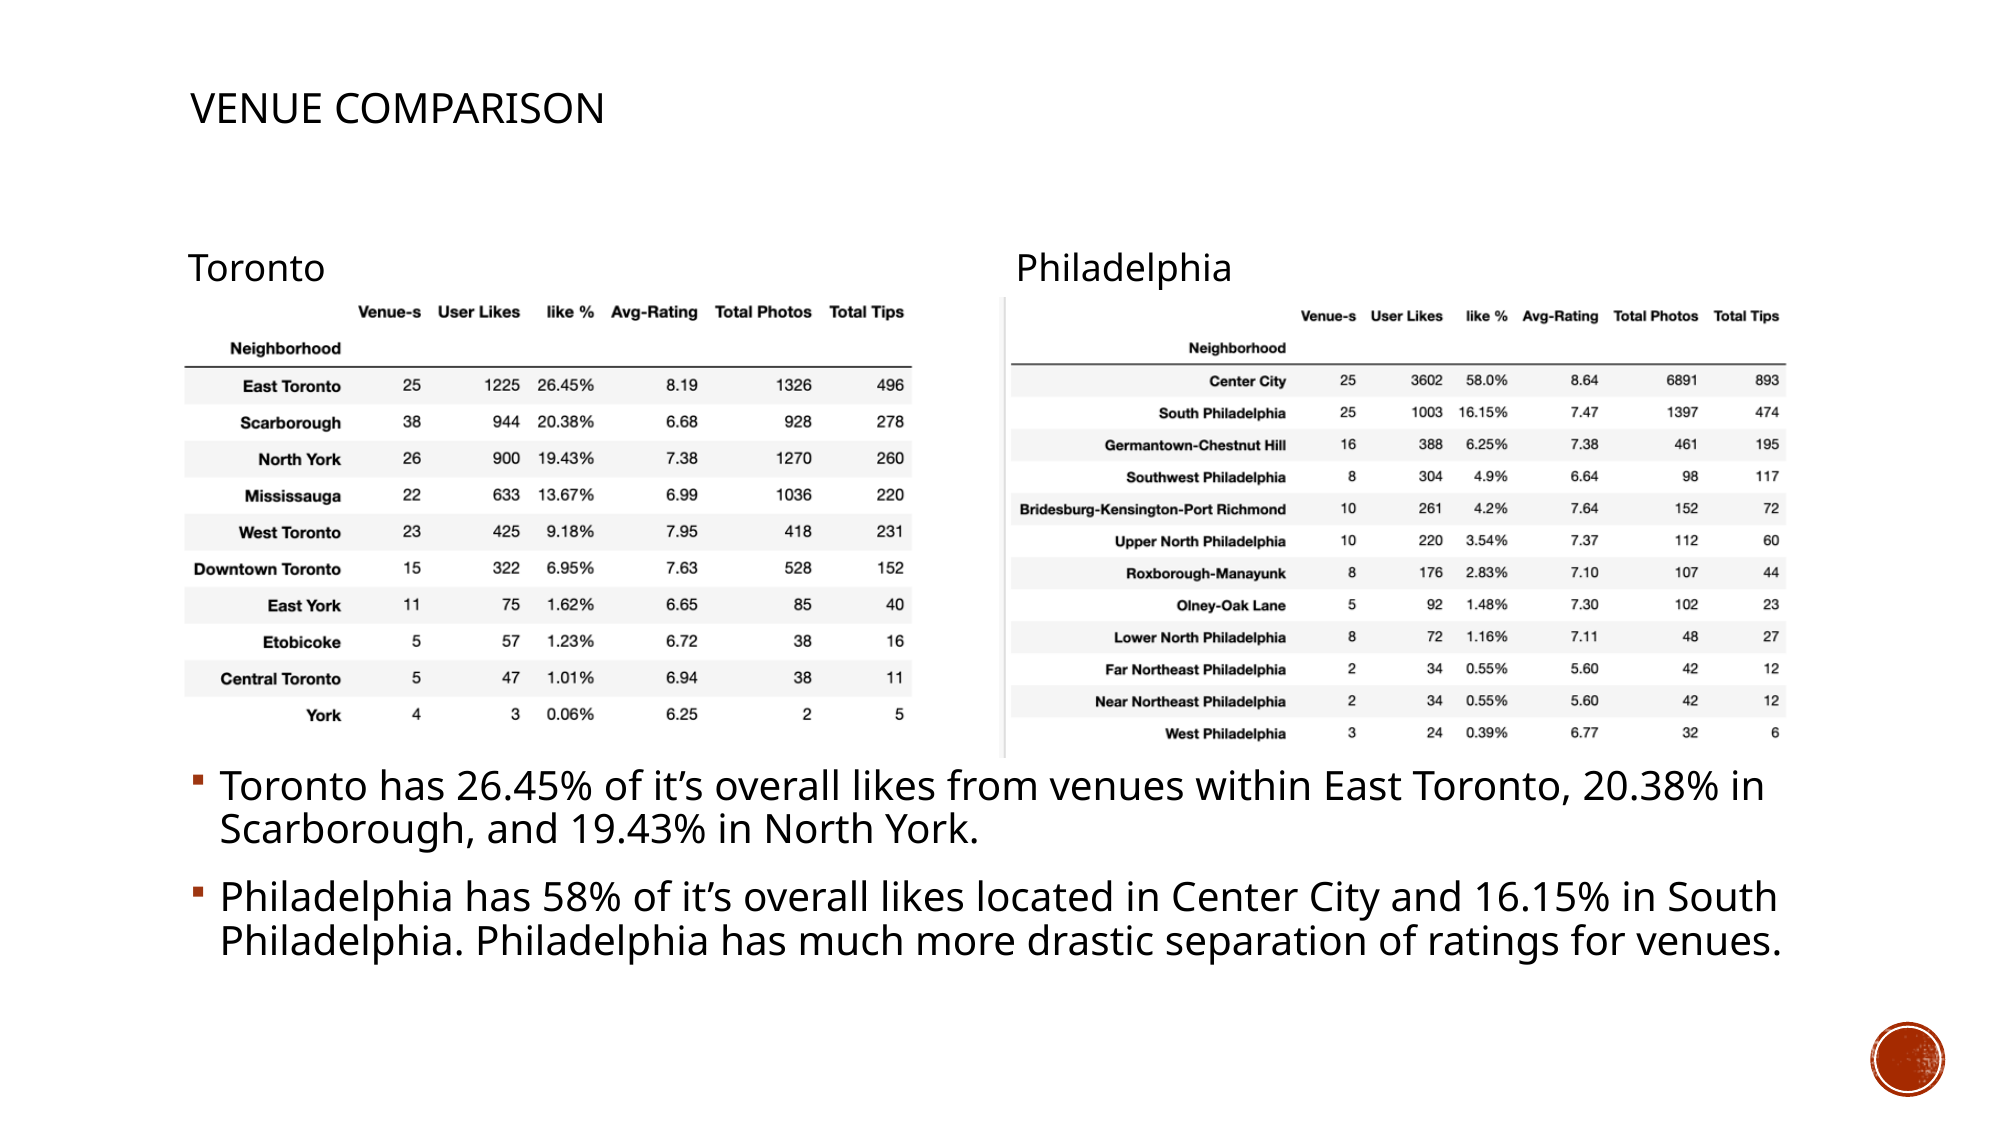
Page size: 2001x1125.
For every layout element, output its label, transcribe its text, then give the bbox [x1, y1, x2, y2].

text_box Toronto [173, 236, 341, 297]
picture [999, 297, 1803, 757]
list Toronto has 26.45% of it’s overall likes from venues within East Toronto, 20.38% in Scarborough, and 19.43% in North York. Philadelphia has 58% of it’s overall likes located in Center City and 16.15% in South Philadelphia. Philadelphia has much more drastic separation of ratings for venues. [175, 757, 1826, 1013]
text_box Philadelphia [1000, 236, 1249, 297]
picture [175, 297, 965, 743]
title VenuE Comparison [175, 79, 1826, 141]
